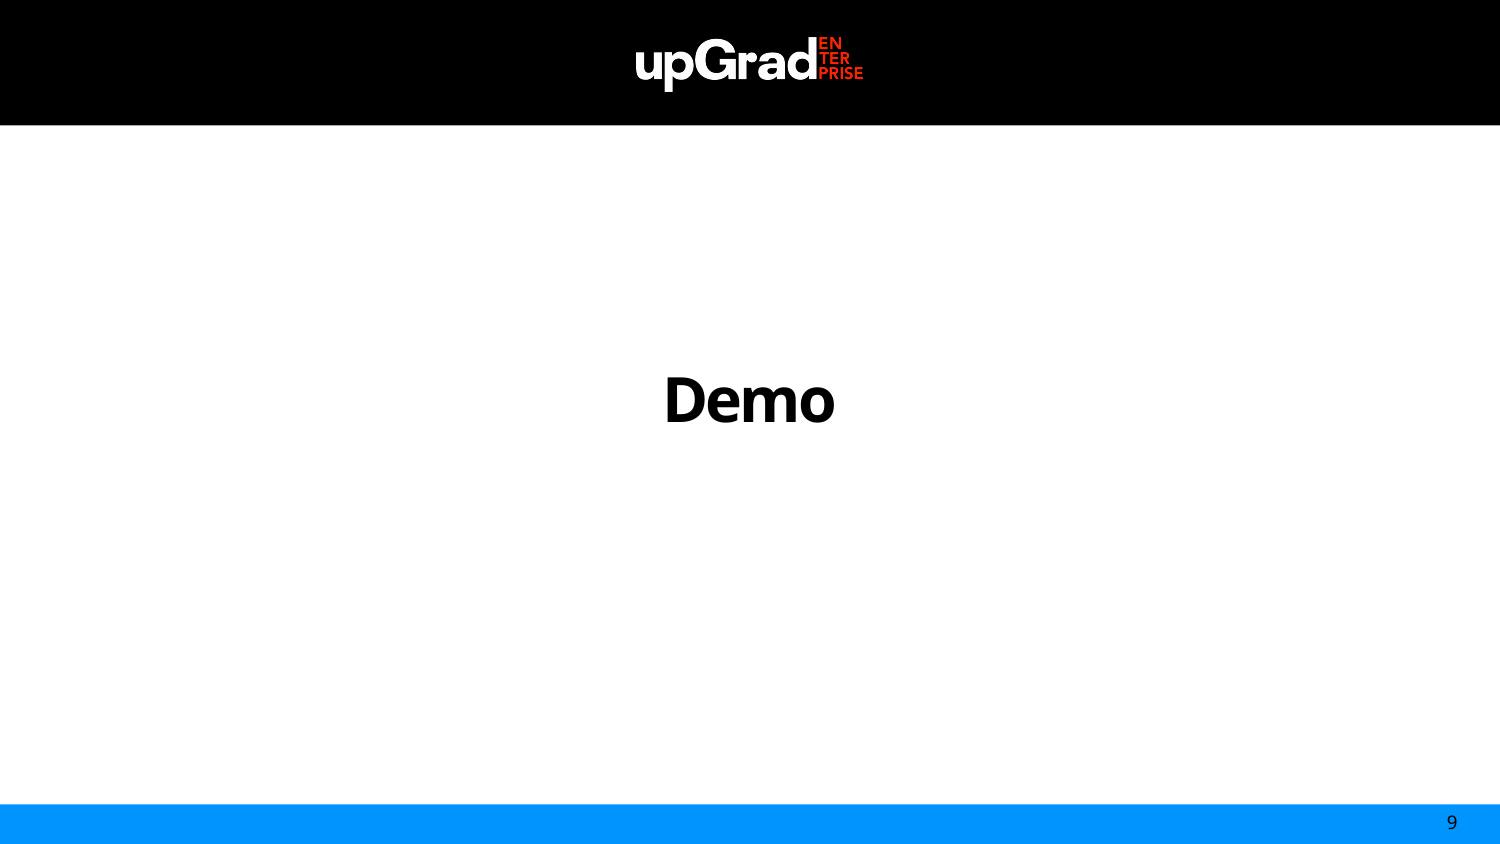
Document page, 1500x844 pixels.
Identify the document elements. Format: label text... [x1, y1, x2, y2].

picture [636, 37, 863, 92]
text_box Demo [362, 372, 1138, 422]
text_box 9 [1398, 802, 1473, 844]
